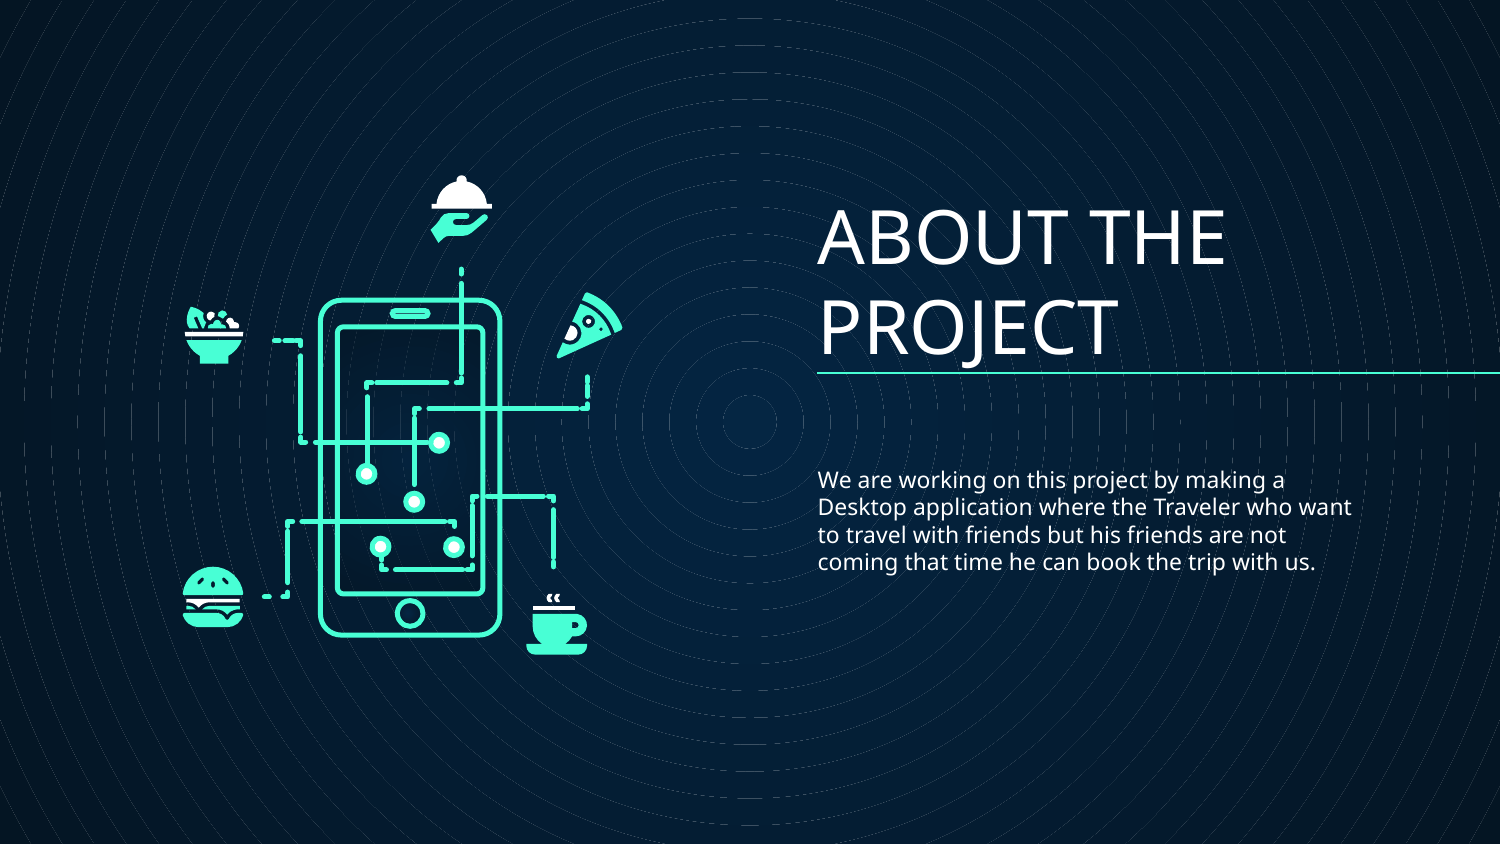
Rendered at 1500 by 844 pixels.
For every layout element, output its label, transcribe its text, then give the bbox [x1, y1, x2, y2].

text_box [358, 465, 375, 483]
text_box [184, 306, 244, 364]
text_box [445, 538, 463, 556]
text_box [430, 175, 492, 244]
text_box [372, 538, 389, 556]
text_box [337, 326, 483, 594]
title ABOUT THE PROJECT [802, 285, 1382, 385]
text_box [526, 593, 588, 655]
text_box [405, 493, 423, 511]
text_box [182, 566, 244, 628]
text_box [555, 292, 624, 359]
text_box [392, 310, 428, 317]
subtitle We are working on this project by making a Desktop application where the Traveler who want to travel with friends but his friends are not coming that time he can book the trip with us. [802, 450, 1370, 684]
text_box [397, 600, 423, 627]
text_box [430, 434, 448, 452]
